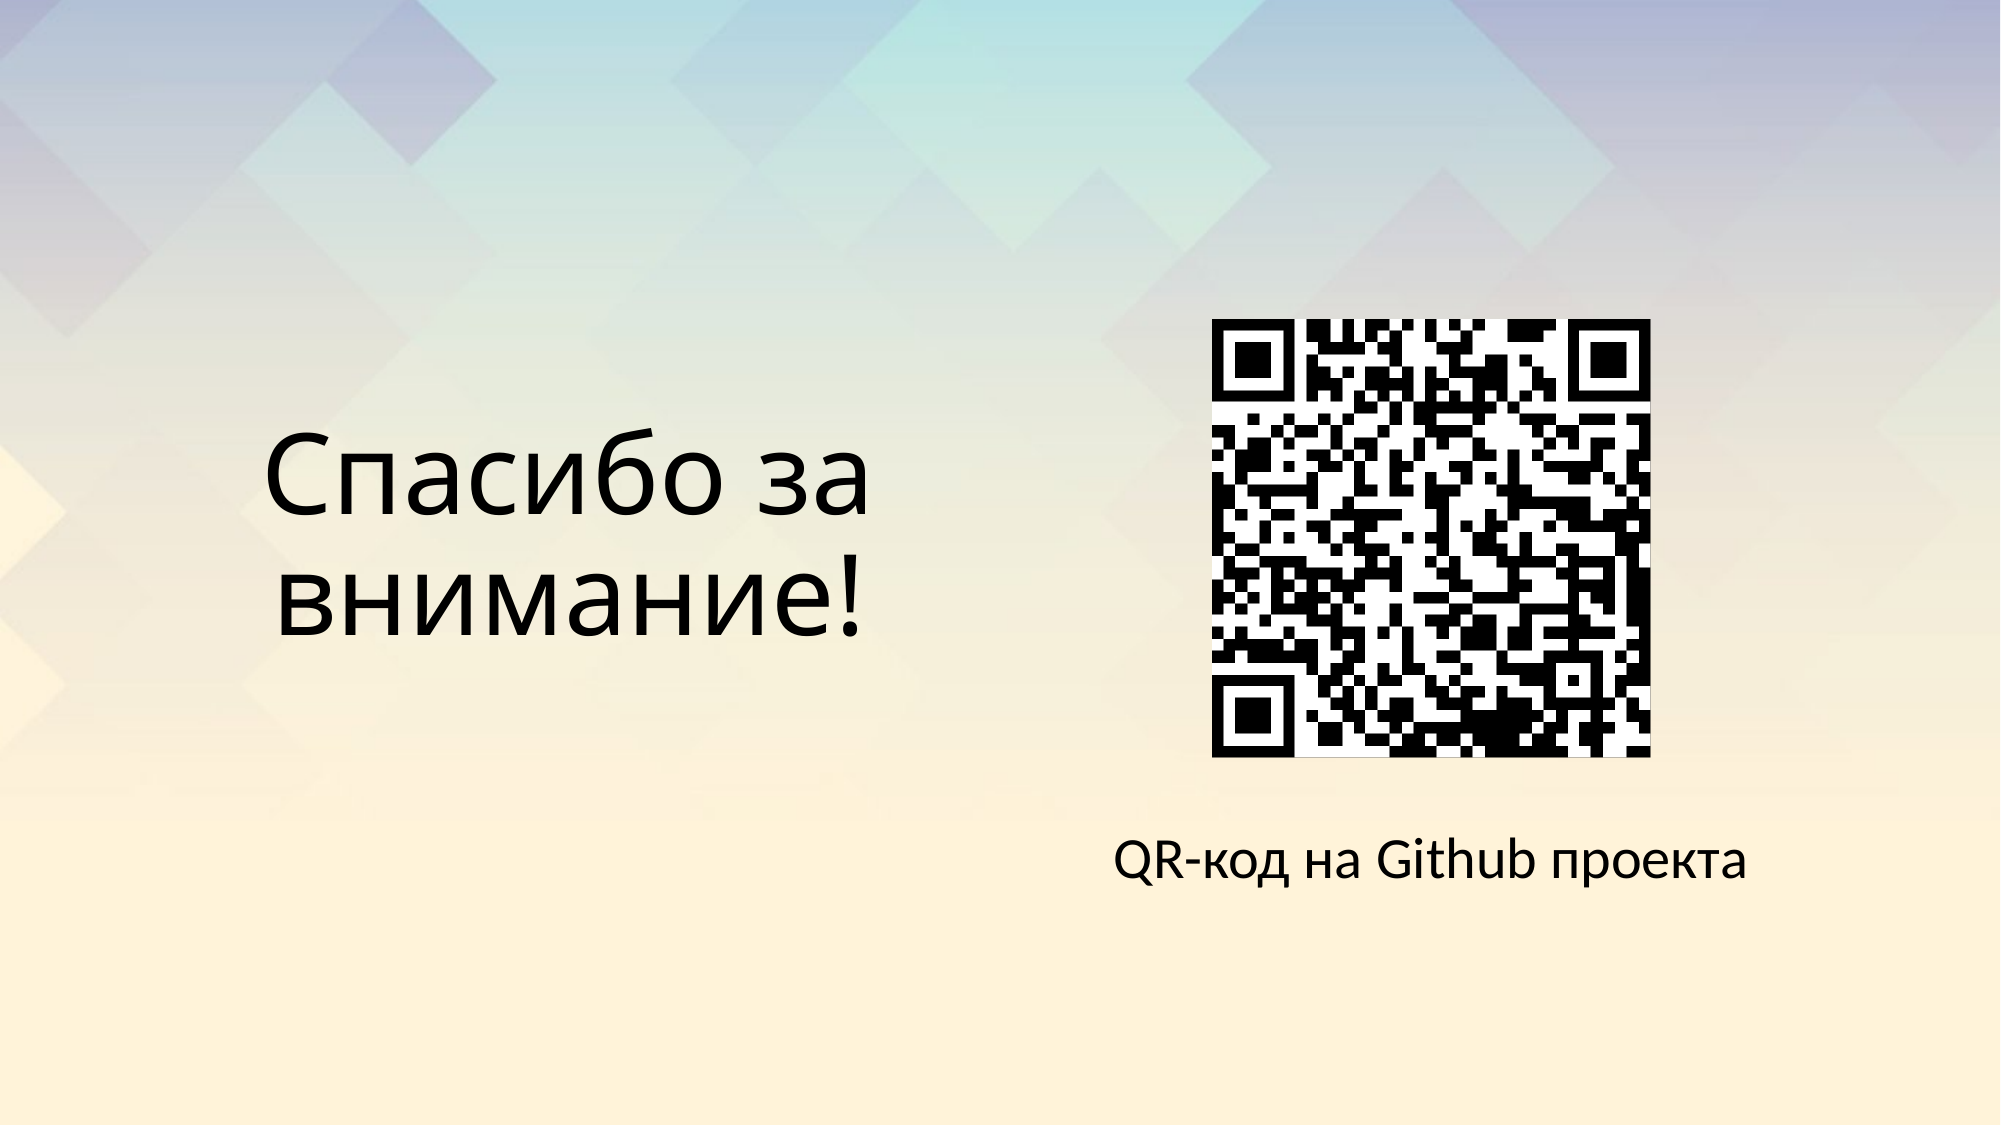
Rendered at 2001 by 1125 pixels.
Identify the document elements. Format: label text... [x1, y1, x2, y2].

picture [0, 0, 2001, 1125]
text_box Спасибо за внимание! [137, 63, 1000, 1014]
text_box QR-код на Github проекта [999, 705, 1863, 1014]
